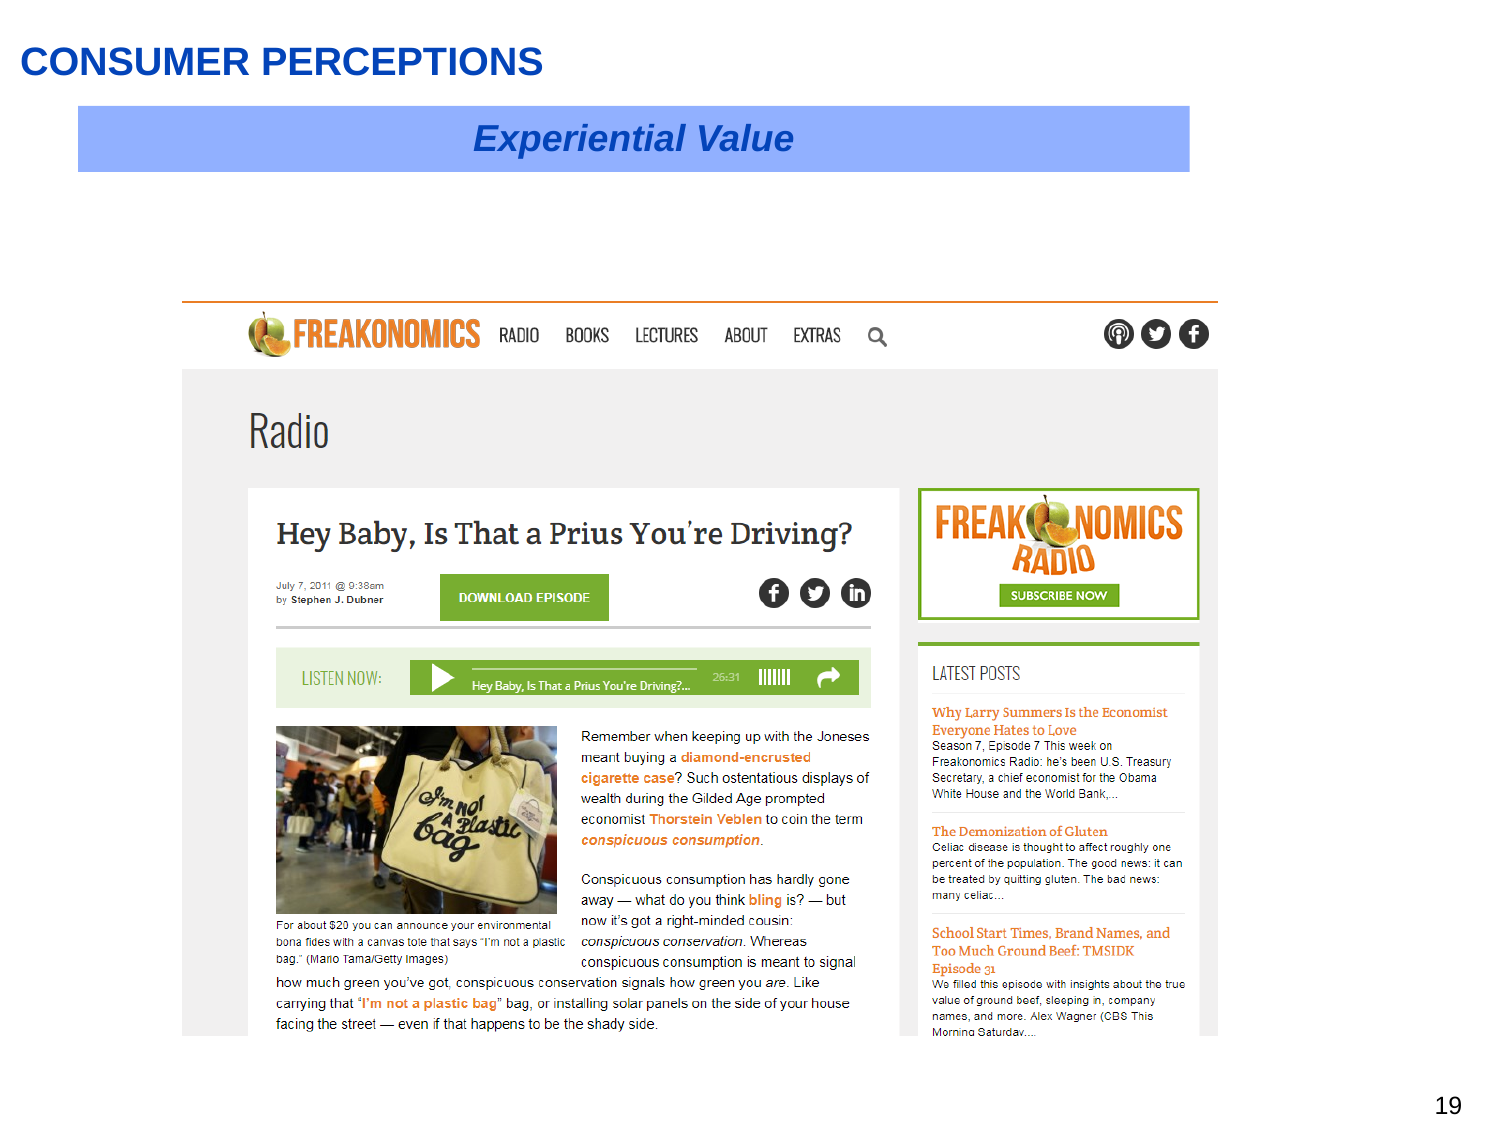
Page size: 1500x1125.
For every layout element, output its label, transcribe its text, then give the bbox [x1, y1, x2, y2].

slide_number 18 [1149, 1089, 1463, 1121]
text_box CONSUMER PERCEPTIONS [20, 35, 1463, 83]
picture [181, 301, 1218, 1036]
text_box Experiential Value [78, 105, 1190, 172]
